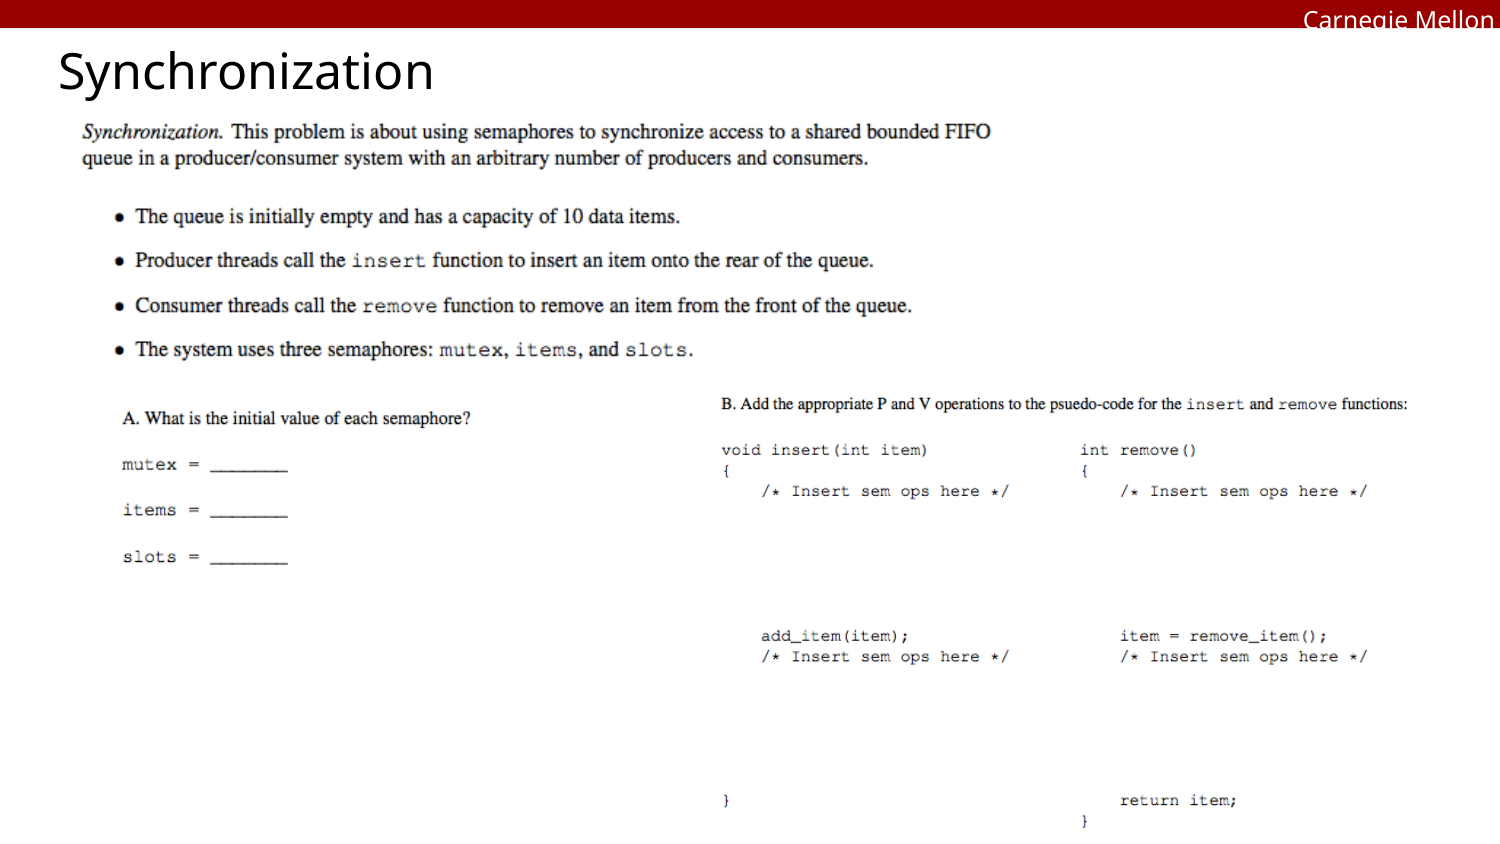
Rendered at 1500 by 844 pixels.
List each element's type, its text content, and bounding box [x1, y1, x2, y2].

picture [106, 399, 499, 580]
title Synchronization [58, 1, 1305, 137]
picture [35, 108, 1057, 385]
picture [702, 390, 1423, 836]
